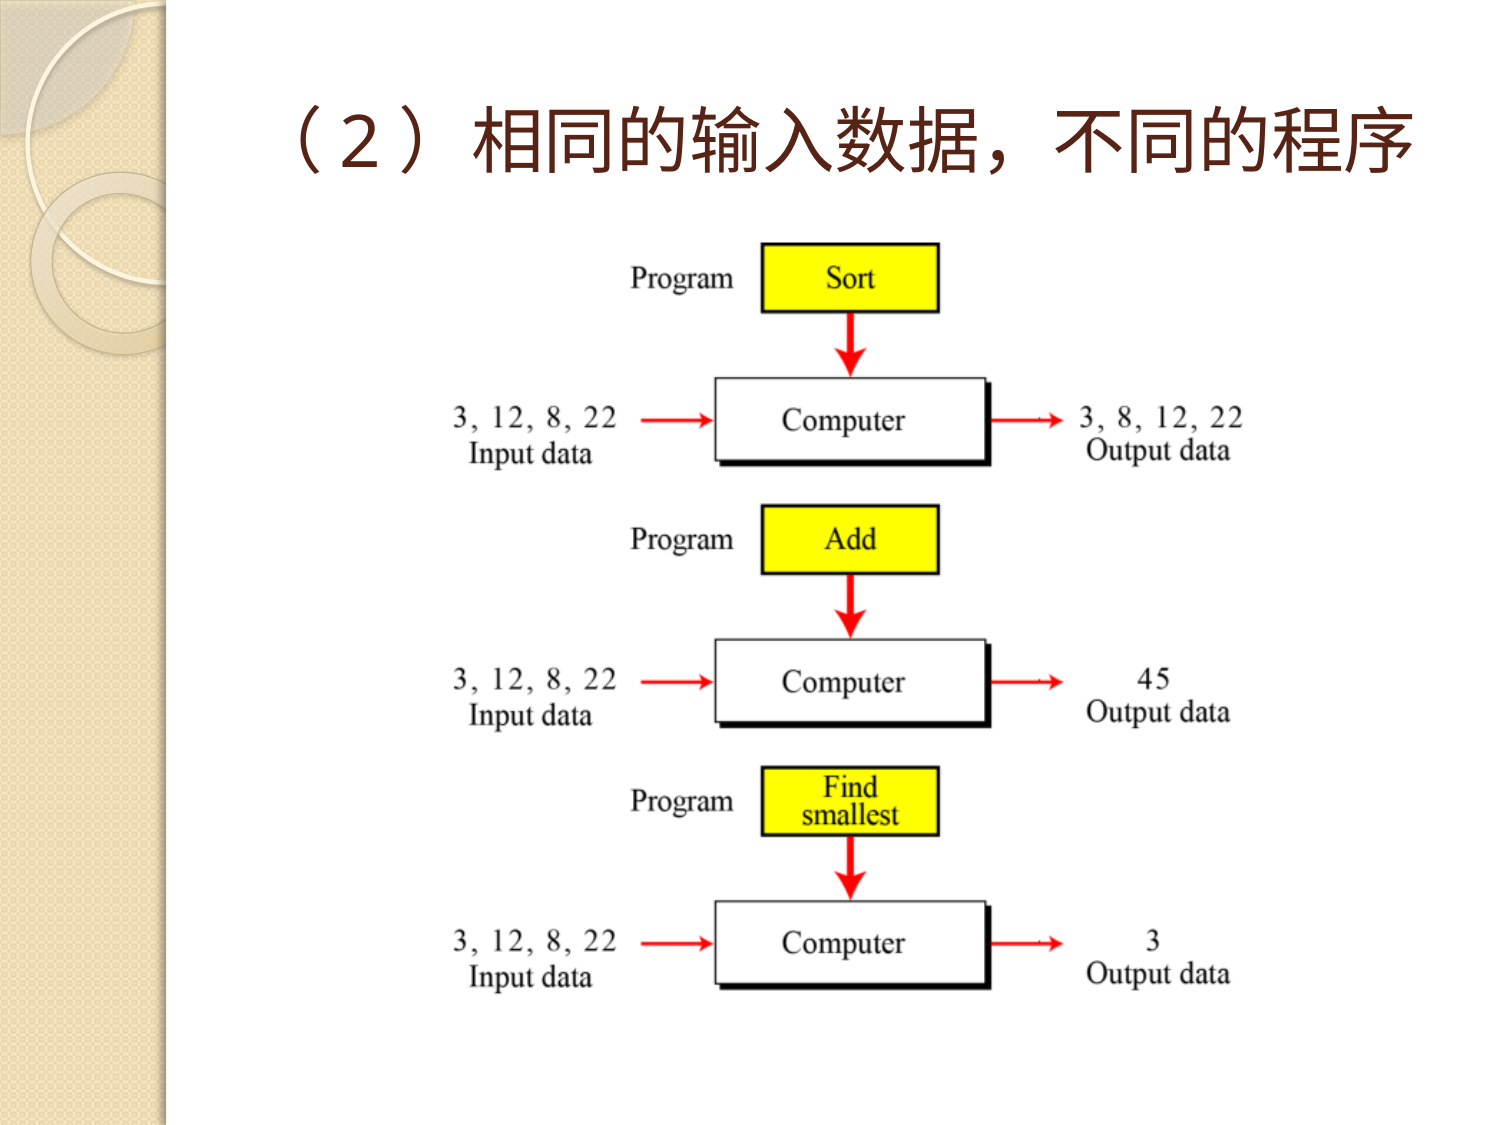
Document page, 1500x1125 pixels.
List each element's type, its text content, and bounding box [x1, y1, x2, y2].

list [409, 237, 1292, 1026]
title （2）相同的输入数据，不同的程序 [235, 45, 1466, 233]
